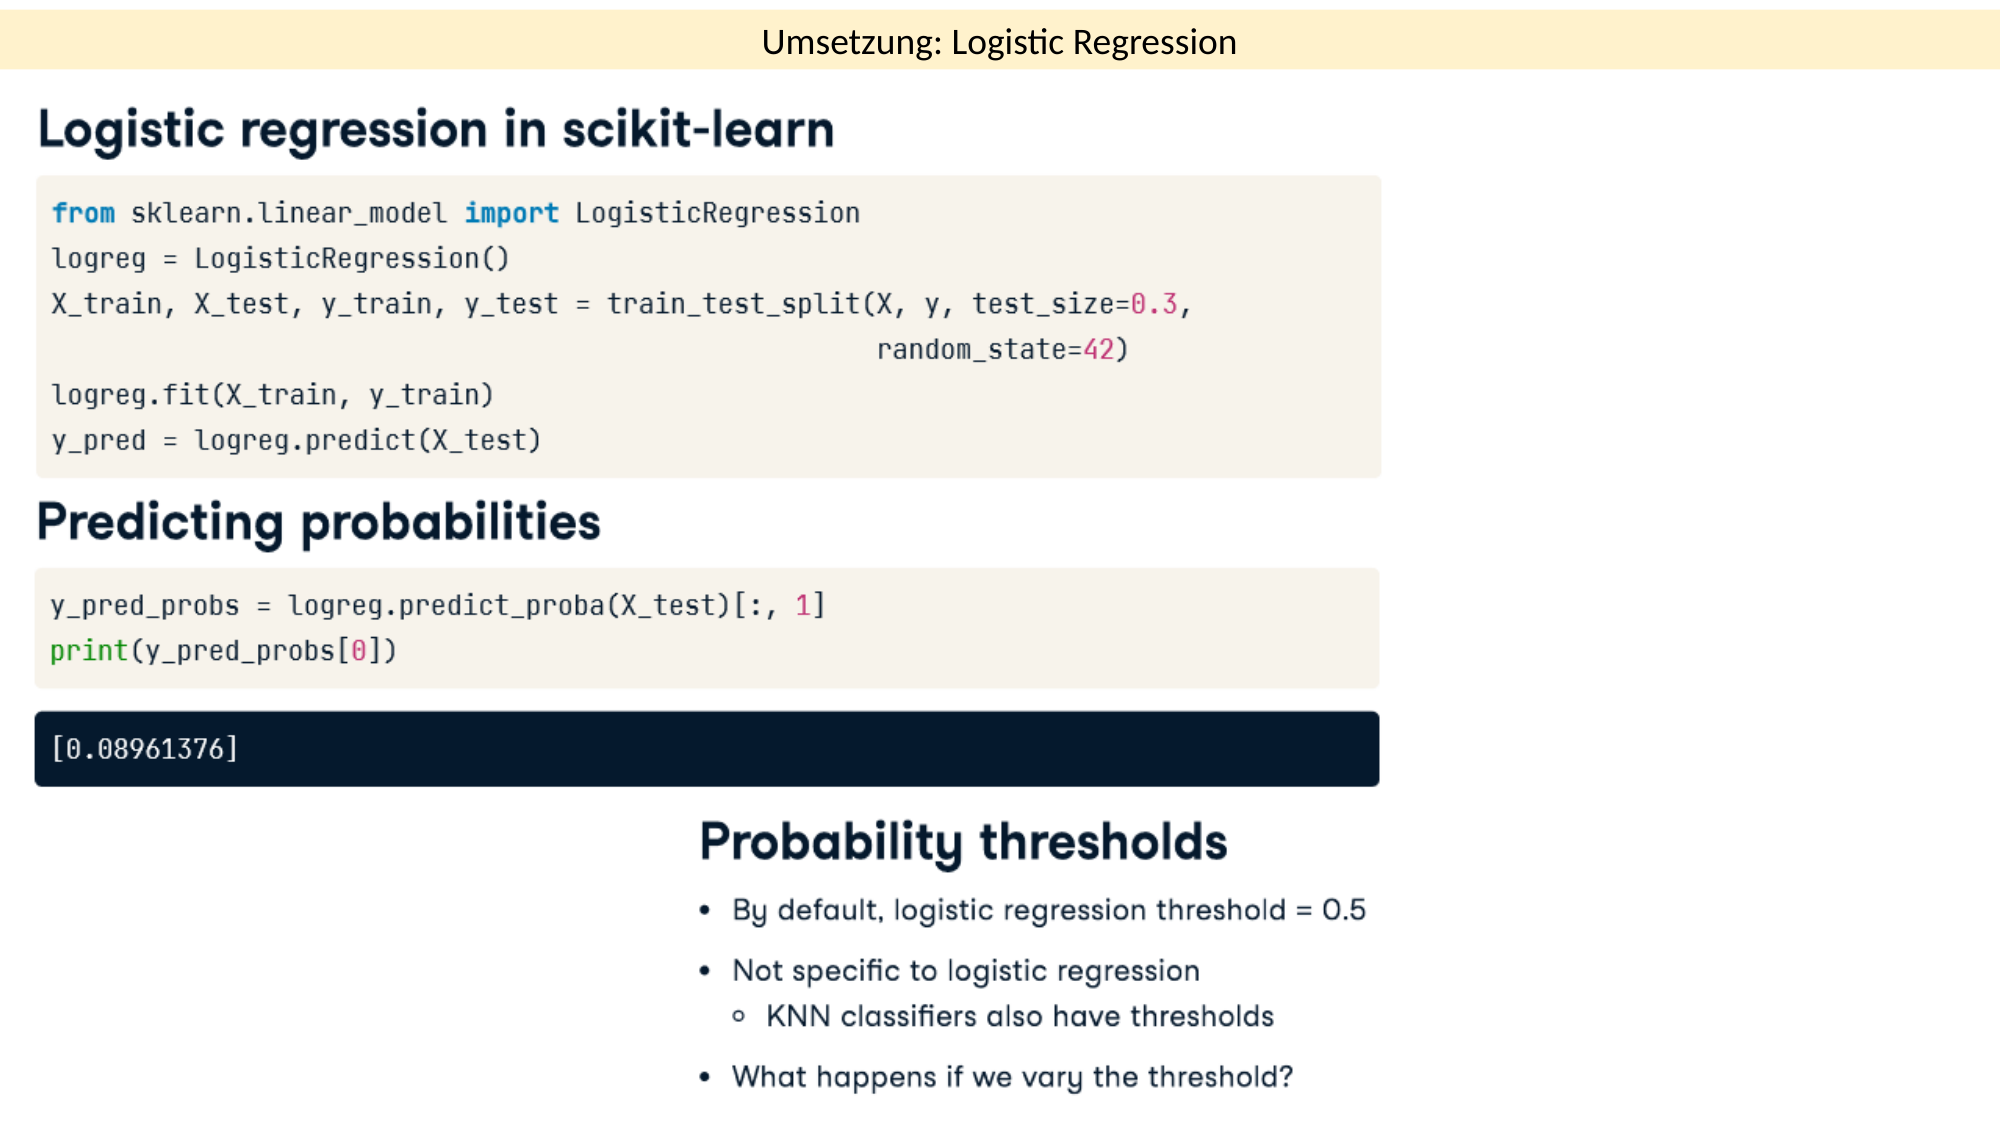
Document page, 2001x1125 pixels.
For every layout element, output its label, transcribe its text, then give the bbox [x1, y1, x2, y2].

text_box Umsetzung: Logistic Regression [0, 9, 2000, 70]
picture [24, 91, 1391, 483]
picture [670, 802, 1385, 1105]
picture [24, 486, 1386, 798]
